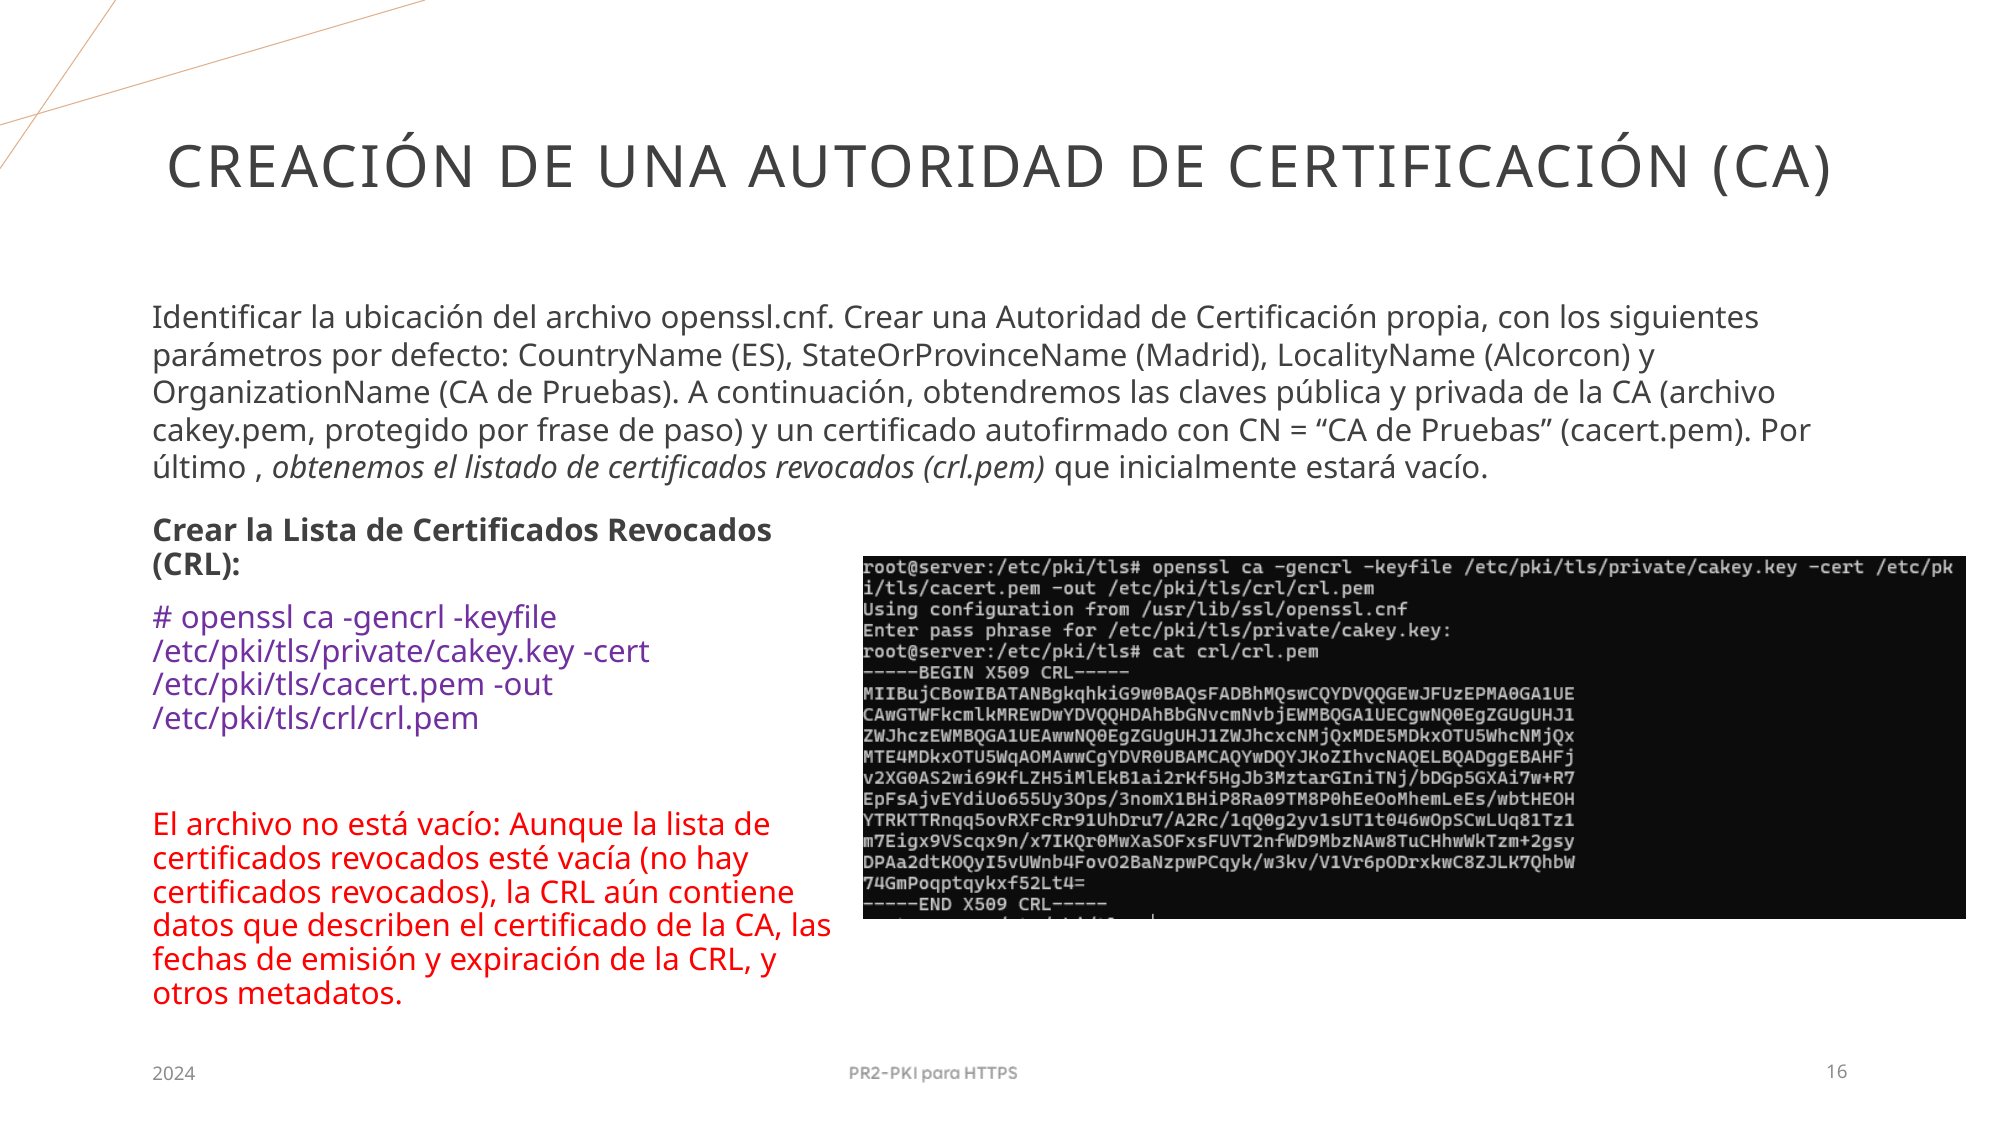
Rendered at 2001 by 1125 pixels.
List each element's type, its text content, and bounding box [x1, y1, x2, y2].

picture [863, 556, 1966, 919]
picture [667, 1042, 1200, 1103]
slide_number 16 [1412, 1042, 1863, 1103]
slide_number 2024 [137, 1042, 588, 1103]
text_box Crear la Lista de Certificados Revocados (CRL): # openssl ca -gencrl -keyfile /etc/pki/tls/private/cakey.key -cert /etc/pki/tls/cacert.pem -out /etc/pki/tls/crl/crl.pem El archivo no está vacío: Aunque la lista de certificados revocados esté vacía (no hay certificados revocados), la CRL aún contiene datos que describen el certificado de la CA, las fechas de emisión y expiración de la CRL, y otros metadatos. [137, 507, 864, 1021]
title Creación de una Autoridad de Certificación (CA) [137, 59, 1863, 278]
